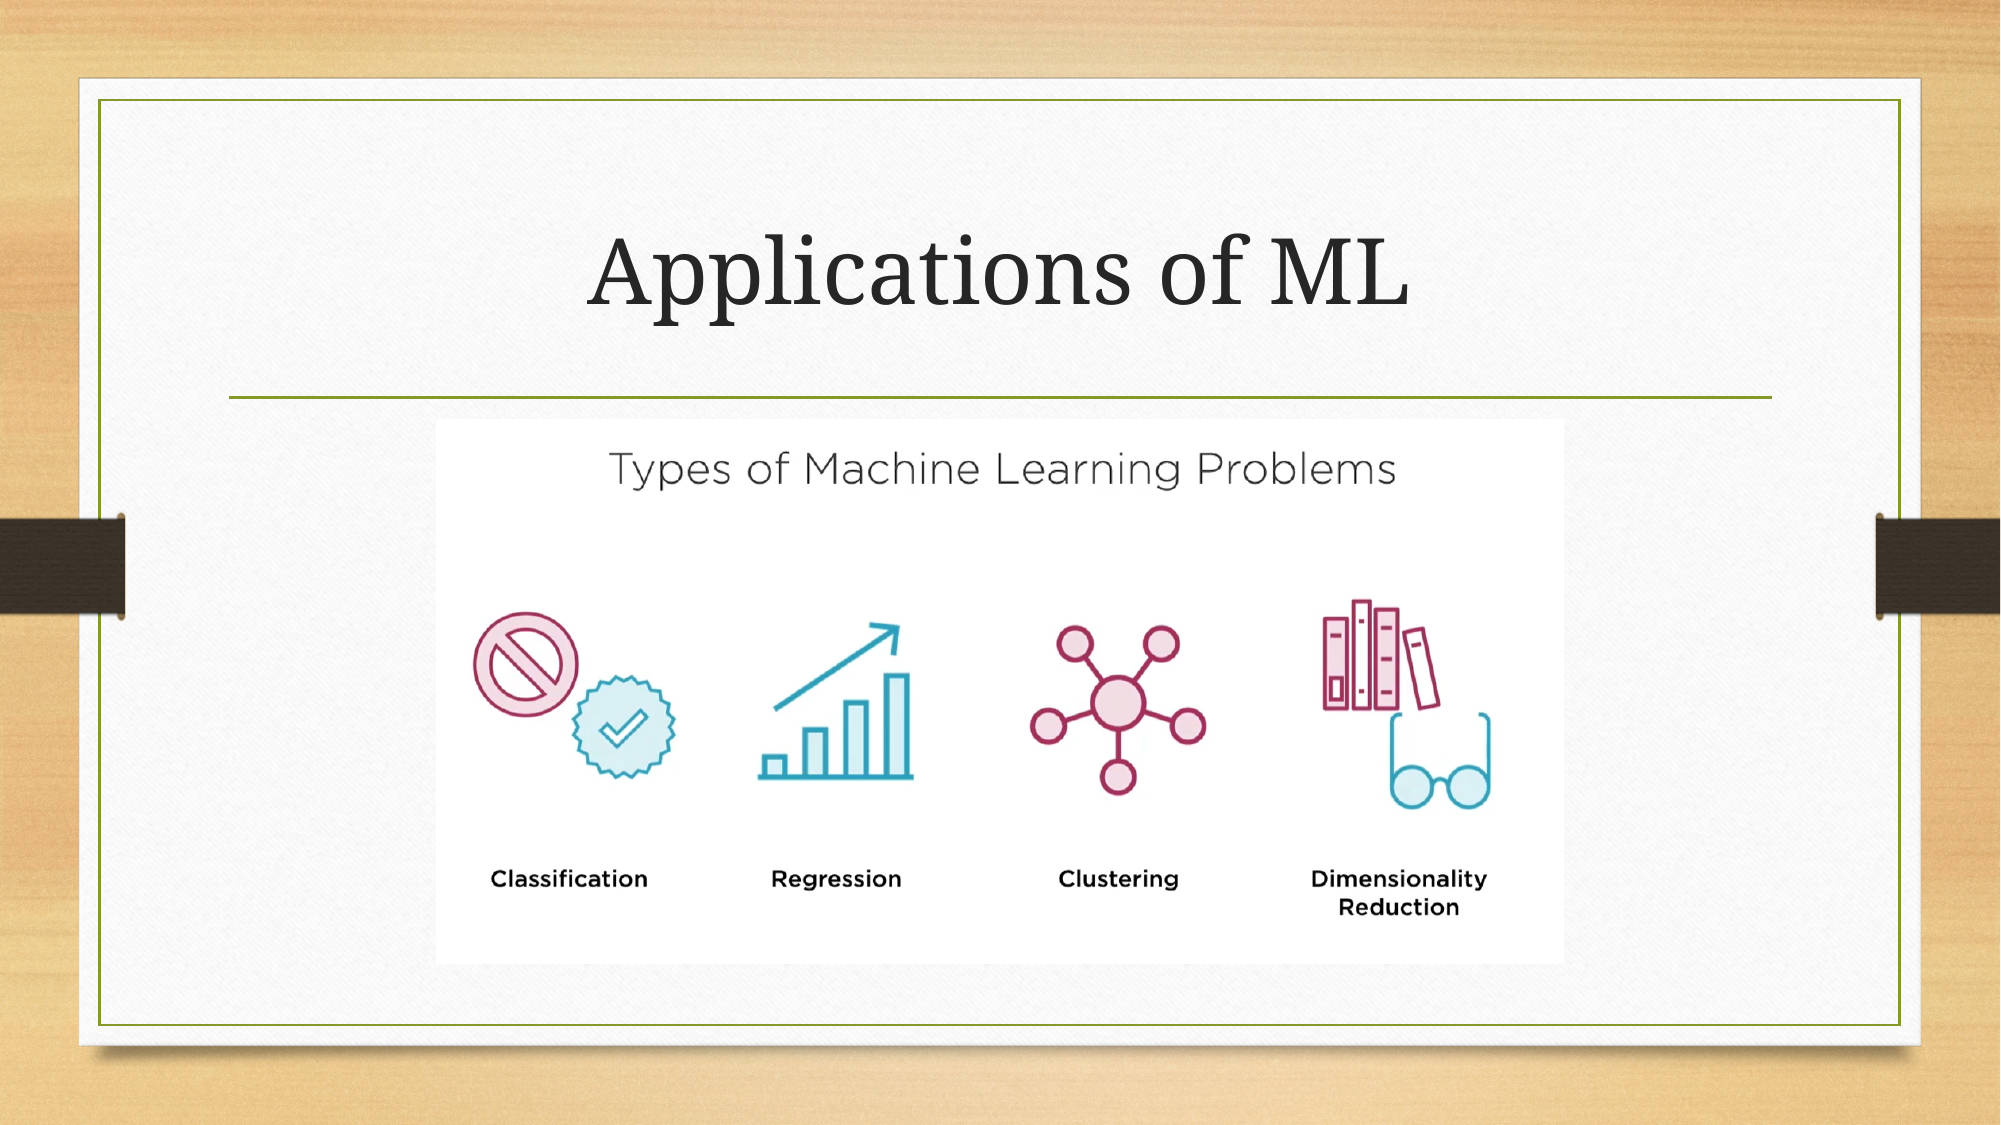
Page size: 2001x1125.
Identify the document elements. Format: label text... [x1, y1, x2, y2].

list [436, 419, 1564, 964]
title Applications of ML [212, 161, 1788, 375]
picture [0, 0, 2001, 1125]
